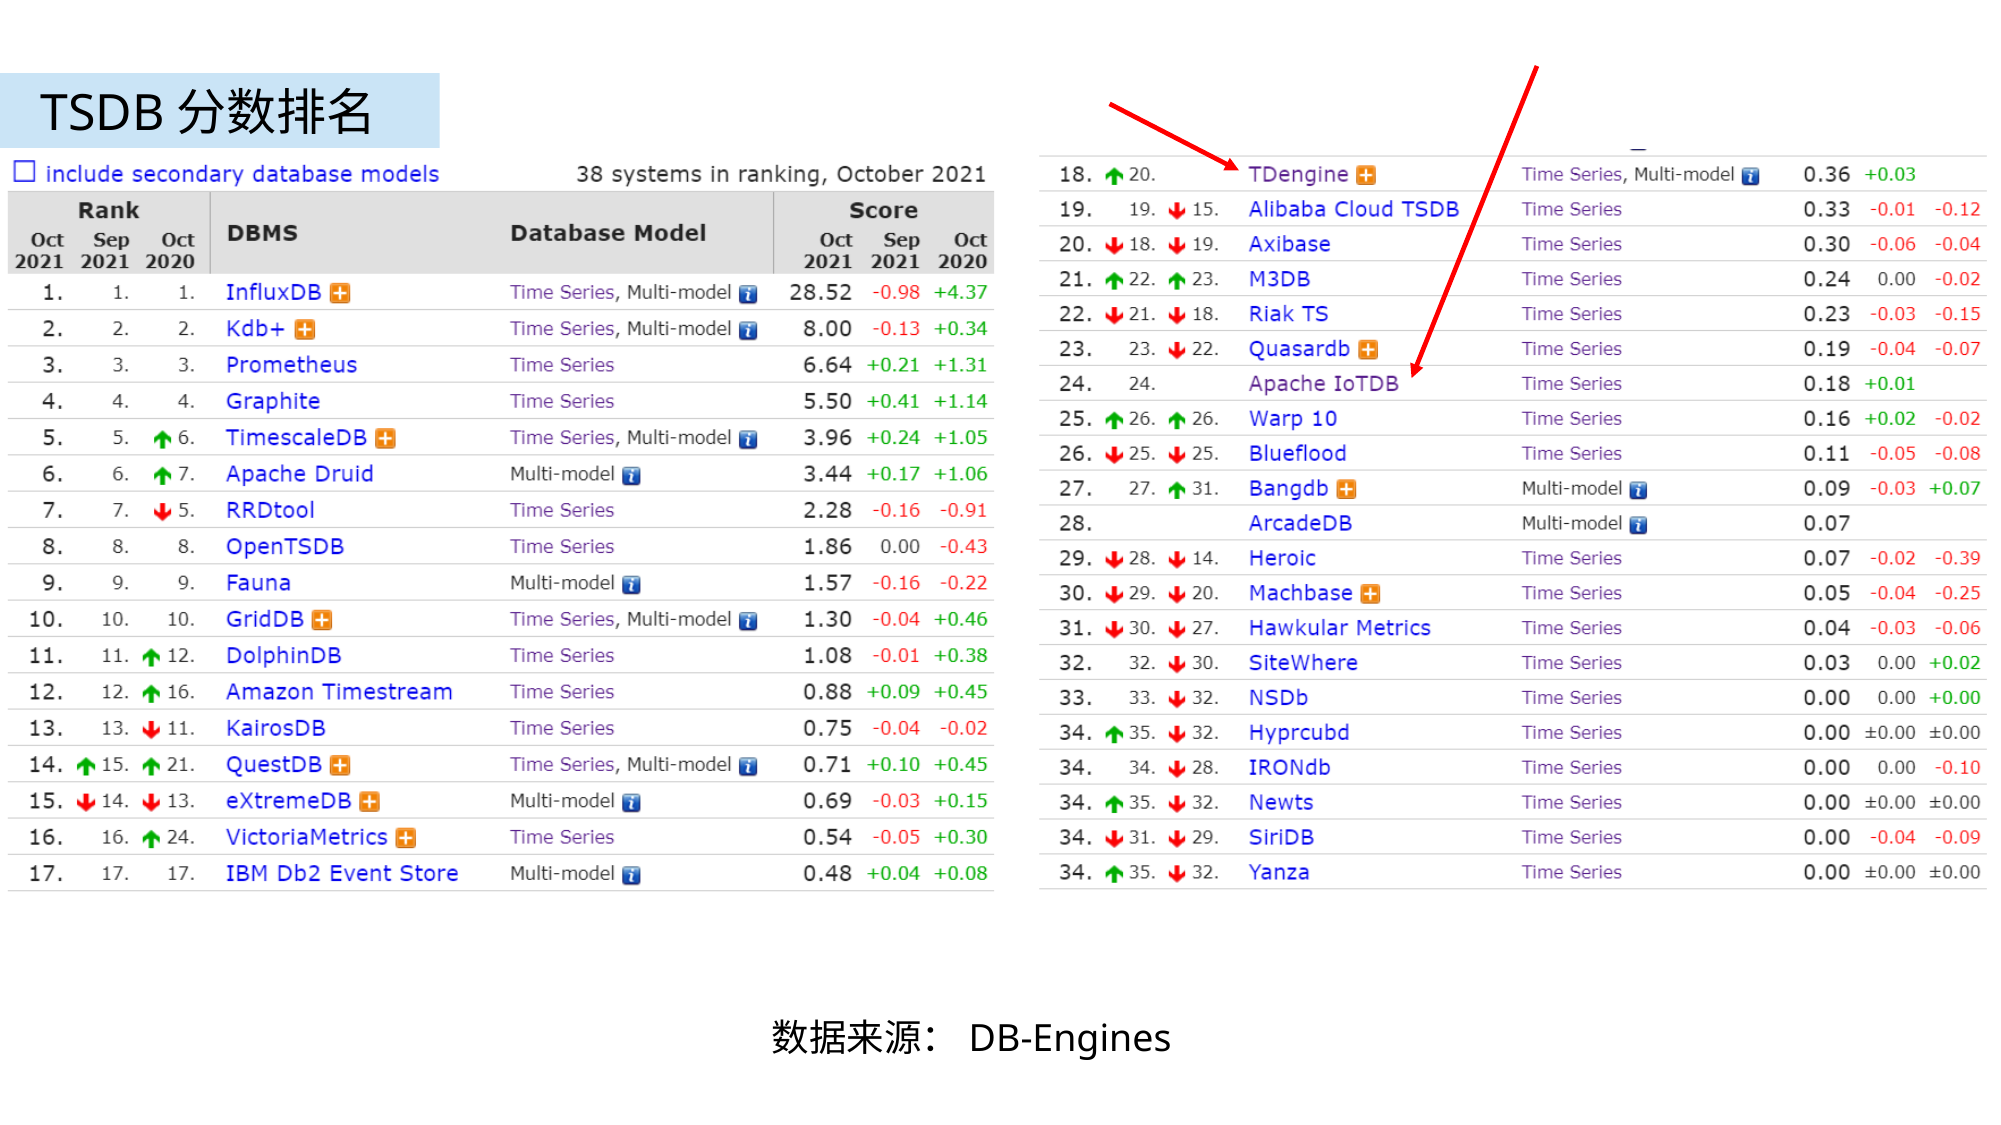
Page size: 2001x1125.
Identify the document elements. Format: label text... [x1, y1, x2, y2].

text_box 数据来源：DB-Engines [757, 1006, 1300, 1067]
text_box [1109, 103, 1239, 171]
picture [0, 149, 1010, 897]
text_box TSDB分数排名 [0, 73, 440, 148]
picture [1024, 149, 2000, 897]
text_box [1411, 65, 1537, 379]
